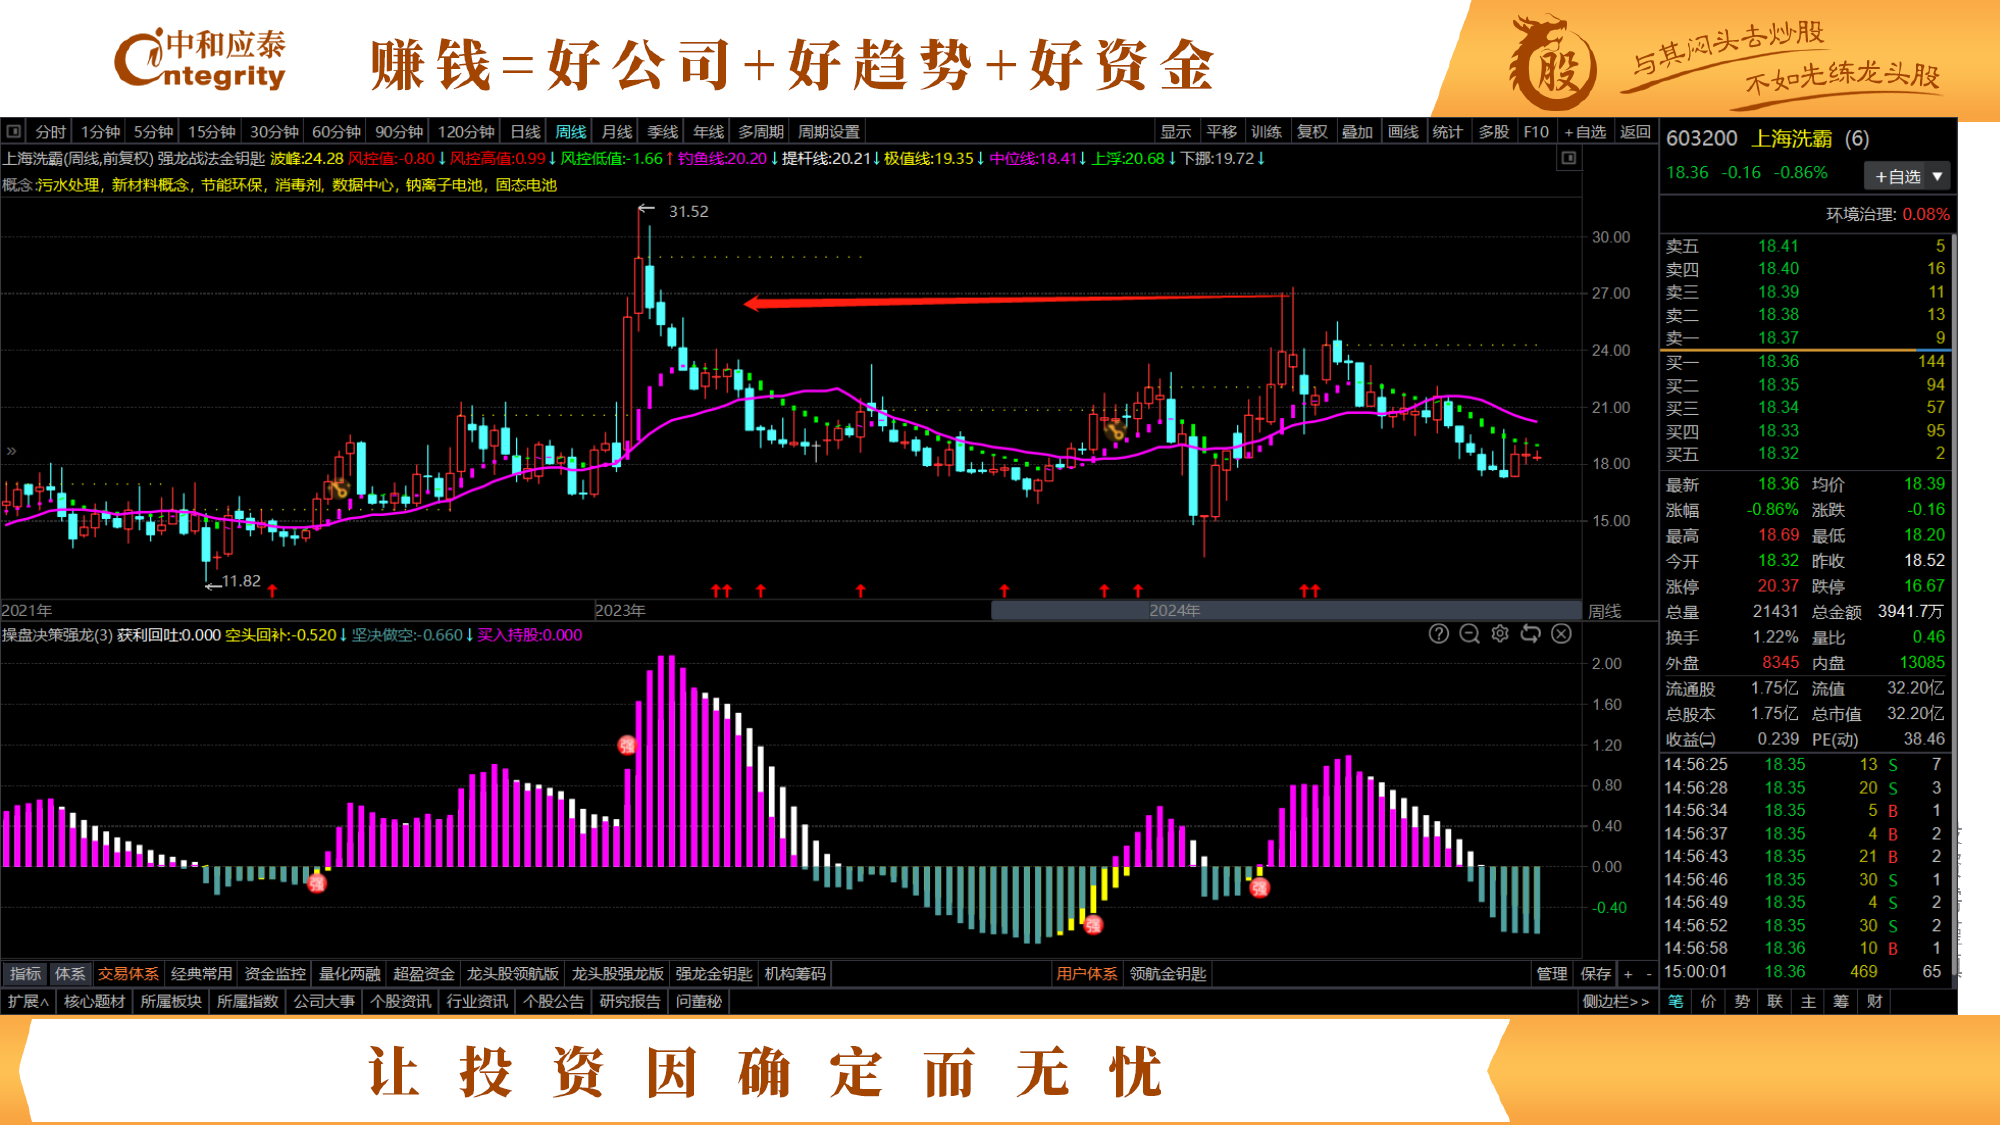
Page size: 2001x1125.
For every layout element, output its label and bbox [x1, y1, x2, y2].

picture [0, 0, 2000, 1125]
list [0, 117, 1958, 1015]
